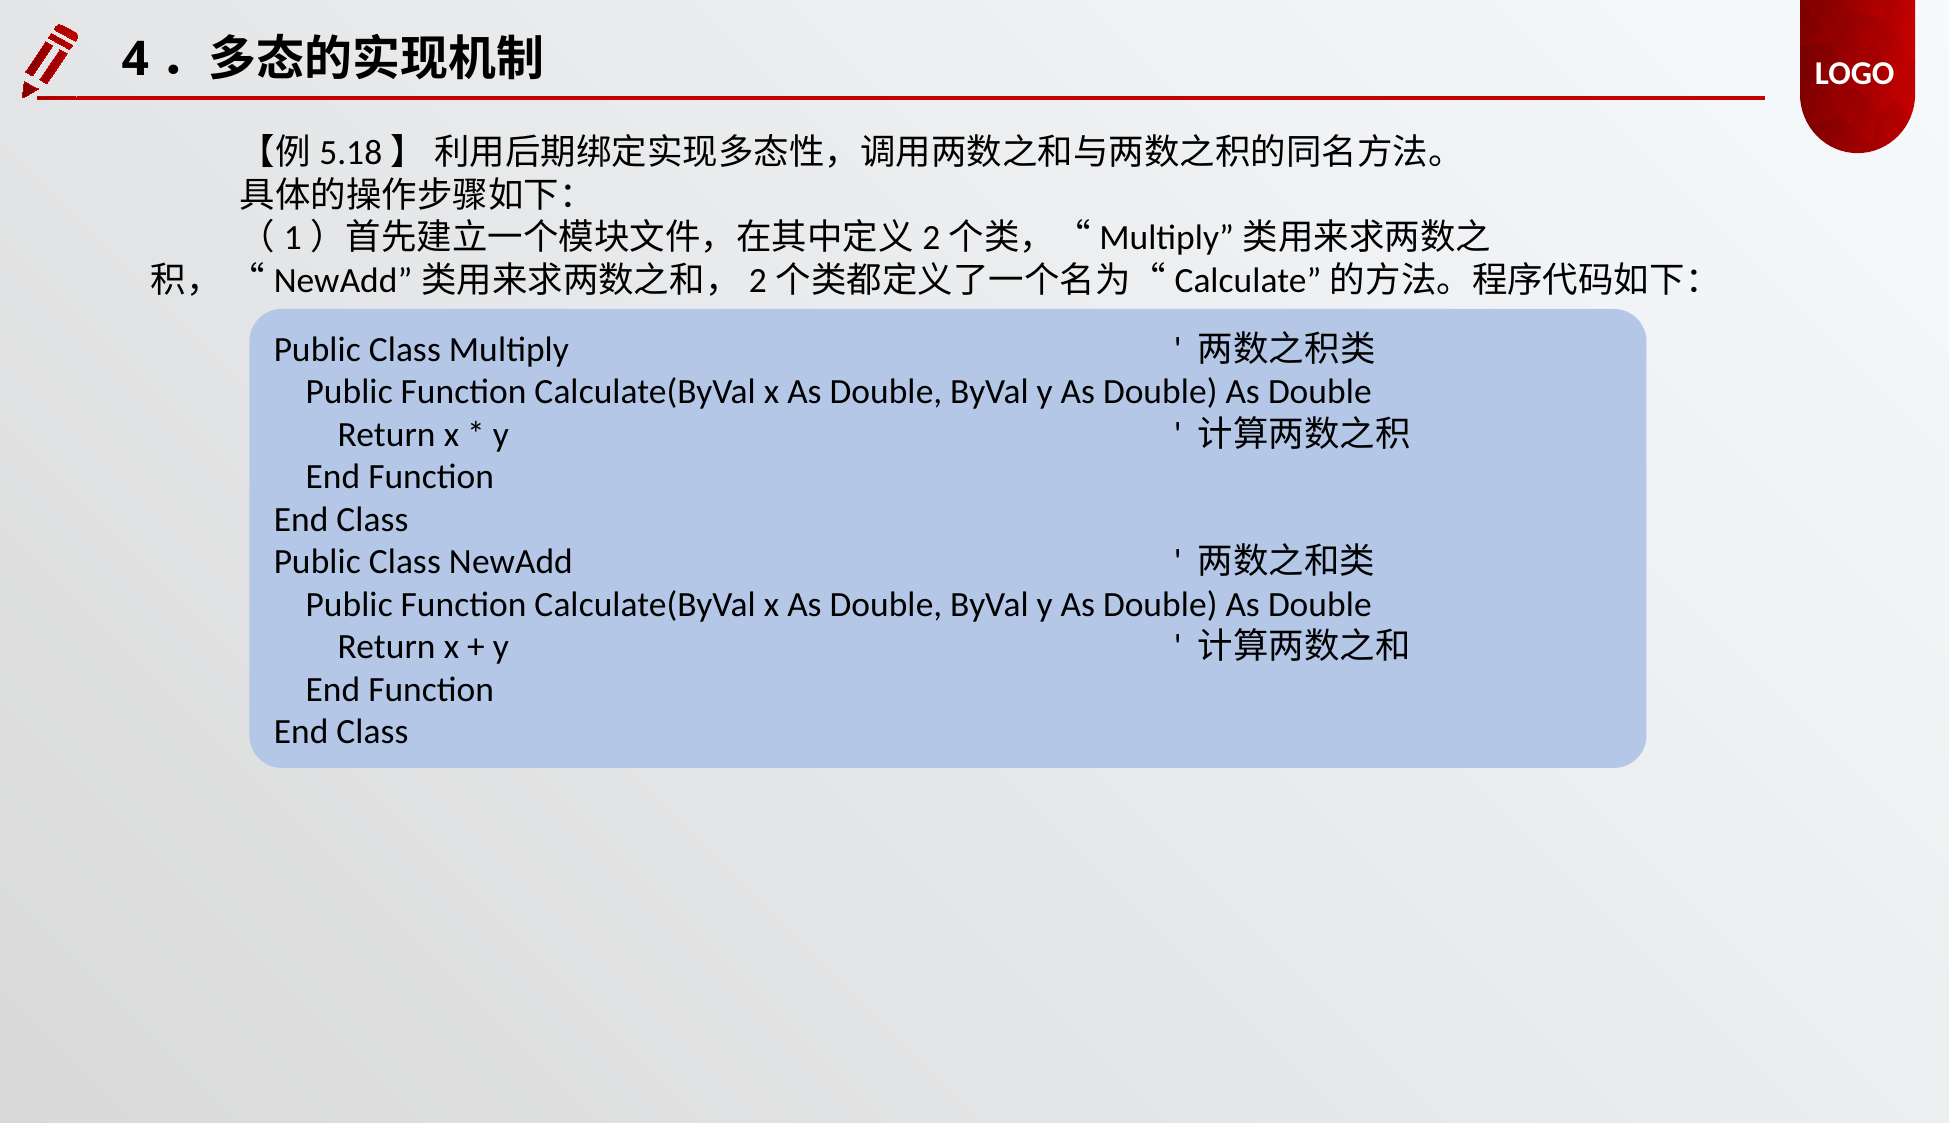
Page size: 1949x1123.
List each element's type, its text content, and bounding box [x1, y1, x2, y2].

picture [26, 42, 52, 75]
picture [54, 24, 78, 41]
picture [48, 33, 73, 49]
picture [40, 50, 67, 83]
picture [22, 82, 37, 97]
picture [1800, 0, 1916, 154]
text_box 4．多态的实现机制 [101, 17, 764, 95]
text_box Public Class Multiply ' 两数之积类 Public Function Calculate(ByVal x As Double, ByVal y As Double) As Double Return x * y ' 计算两数之积 End Function End Class Public Class NewAdd ' 两数之和类 Public Function Calculate(ByVal x As Double, ByVal y As Double) As Double Return x + y ' 计算两数之和 End Function End Class [249, 308, 1647, 768]
text_box 【例5.18】 利用后期绑定实现多态性，调用两数之和与两数之积的同名方法。 具体的操作步骤如下： （1）首先建立一个模块文件，在其中定义2个类，“Multiply”类用来求两数之积， “NewAdd”类用来求两数之和，2个类都定义了一个名为“Calculate”的方法。程序代码如下： [136, 122, 1704, 307]
